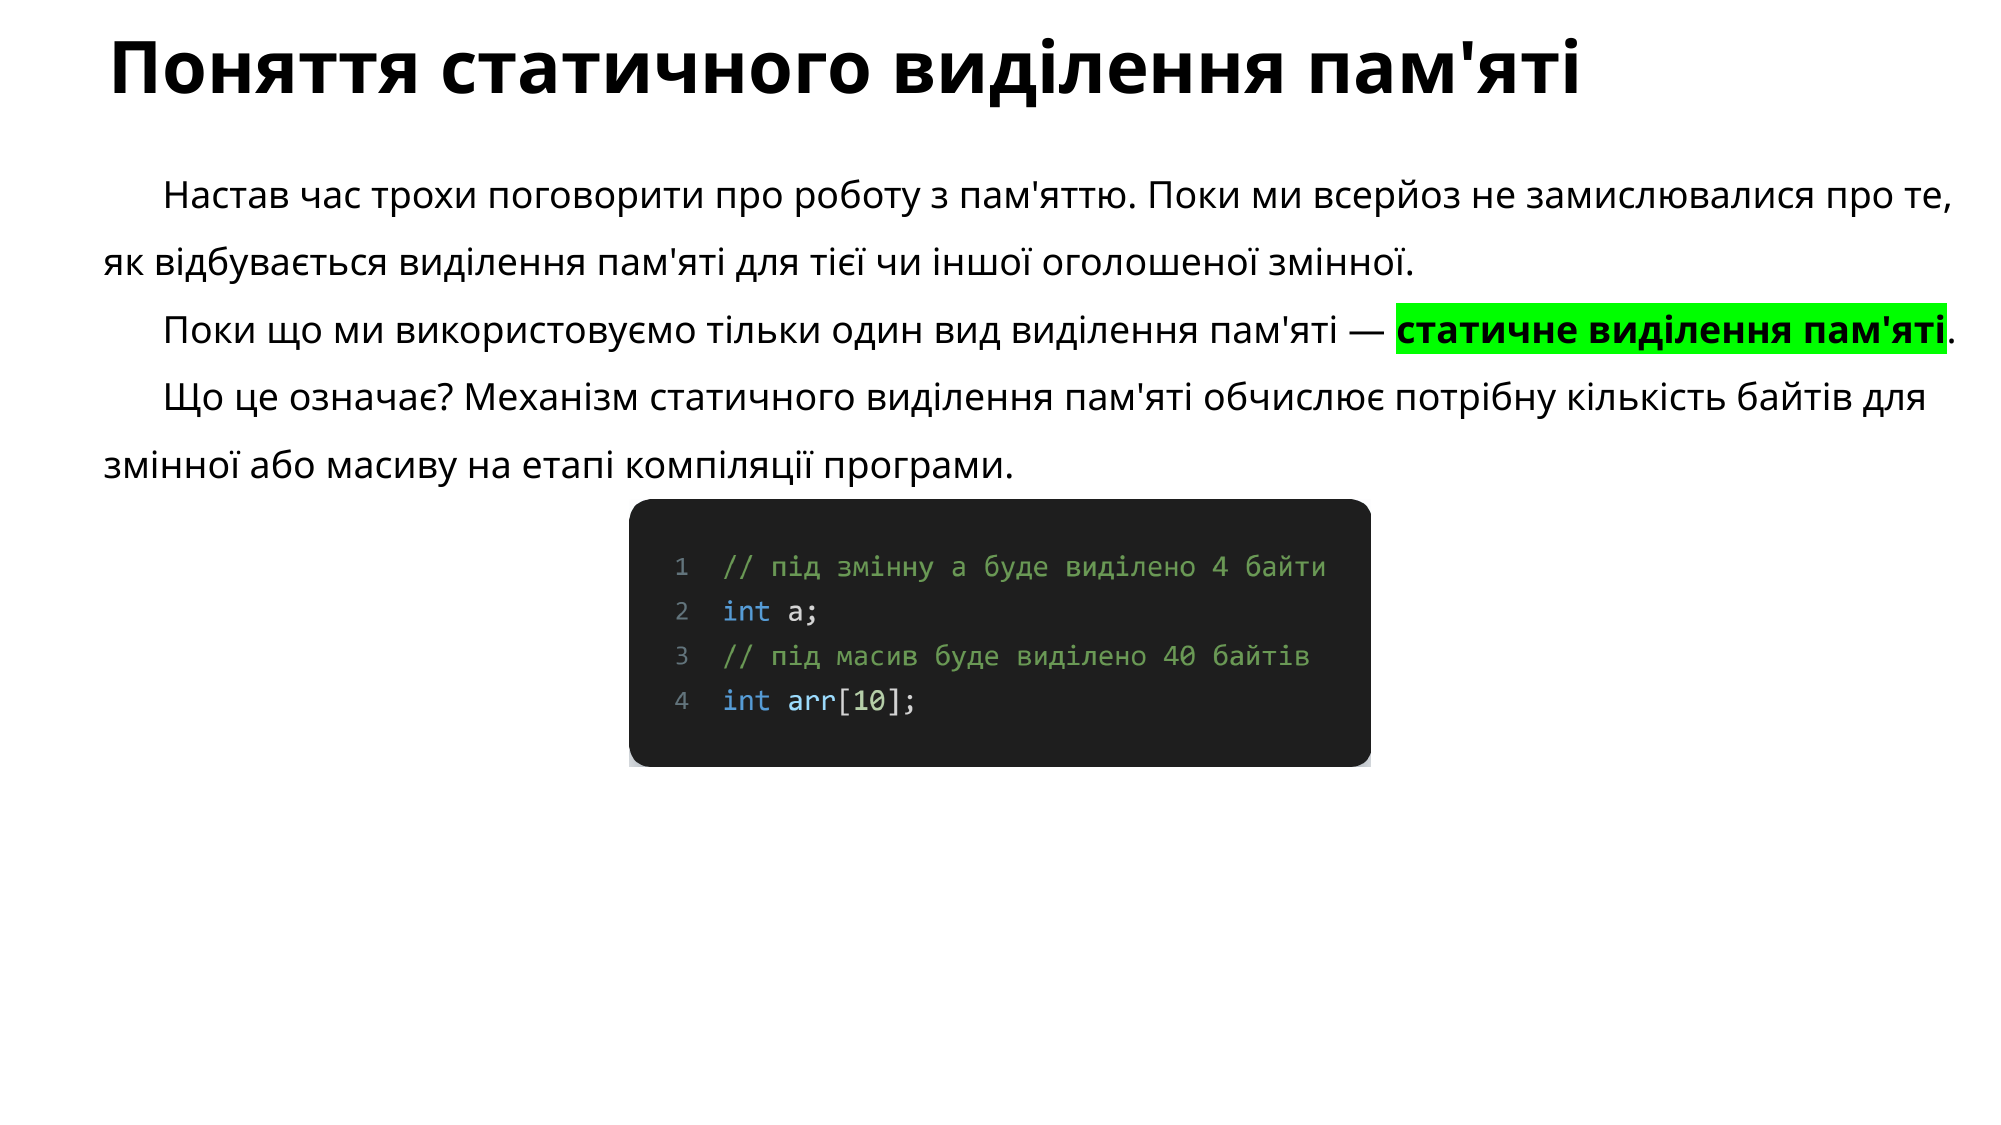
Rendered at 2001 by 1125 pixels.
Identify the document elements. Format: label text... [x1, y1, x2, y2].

picture [629, 499, 1371, 767]
list Настав час трохи поговорити про роботу з пам'яттю. Поки ми всерйоз не замислювалися про те, як відбувається виділення пам'яті для тієї чи іншої оголошеної змінної. Поки що ми використовуємо тільки один вид виділення пам'яті — статичне виділення пам'яті. Що це означає? Механізм статичного виділення пам'яті обчислює потрібну кількість байтів для змінної або масиву на етапі компіляції програми. [0, 140, 2000, 1125]
title Поняття статичного виділення пам'яті [0, 0, 2000, 140]
